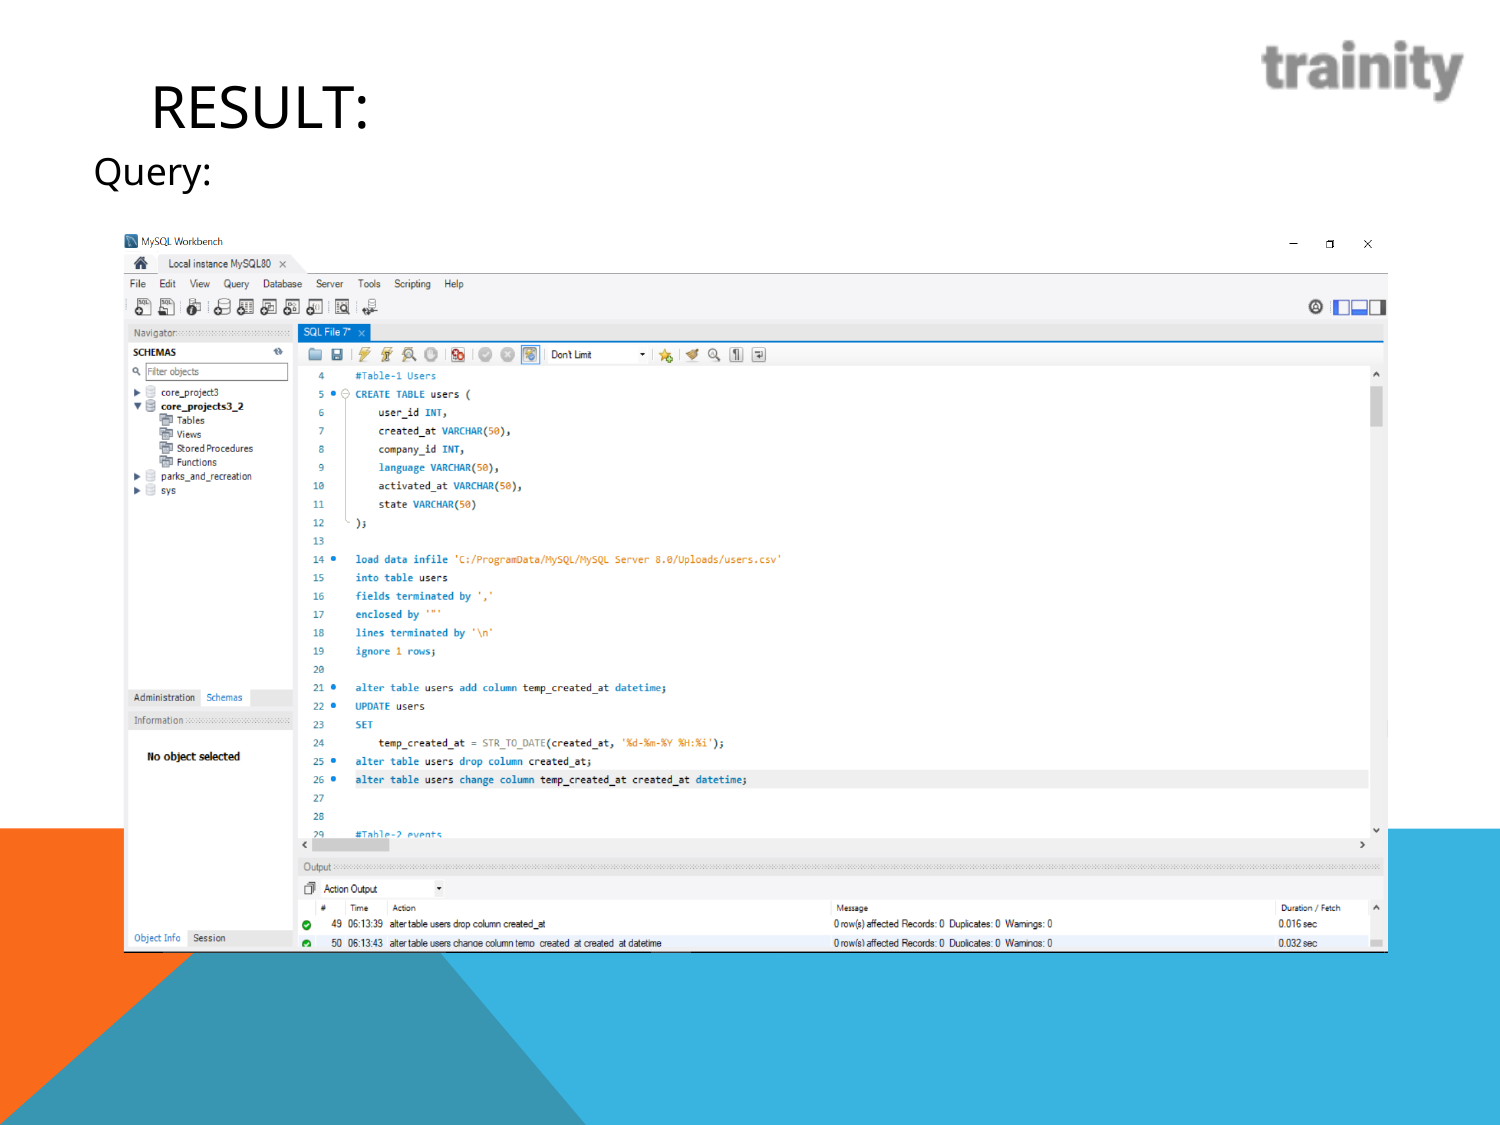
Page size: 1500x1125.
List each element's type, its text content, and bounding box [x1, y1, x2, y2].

text_box Query: [78, 140, 386, 201]
title RESULT: [135, 60, 1369, 150]
picture [1245, 31, 1481, 111]
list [123, 231, 1389, 953]
